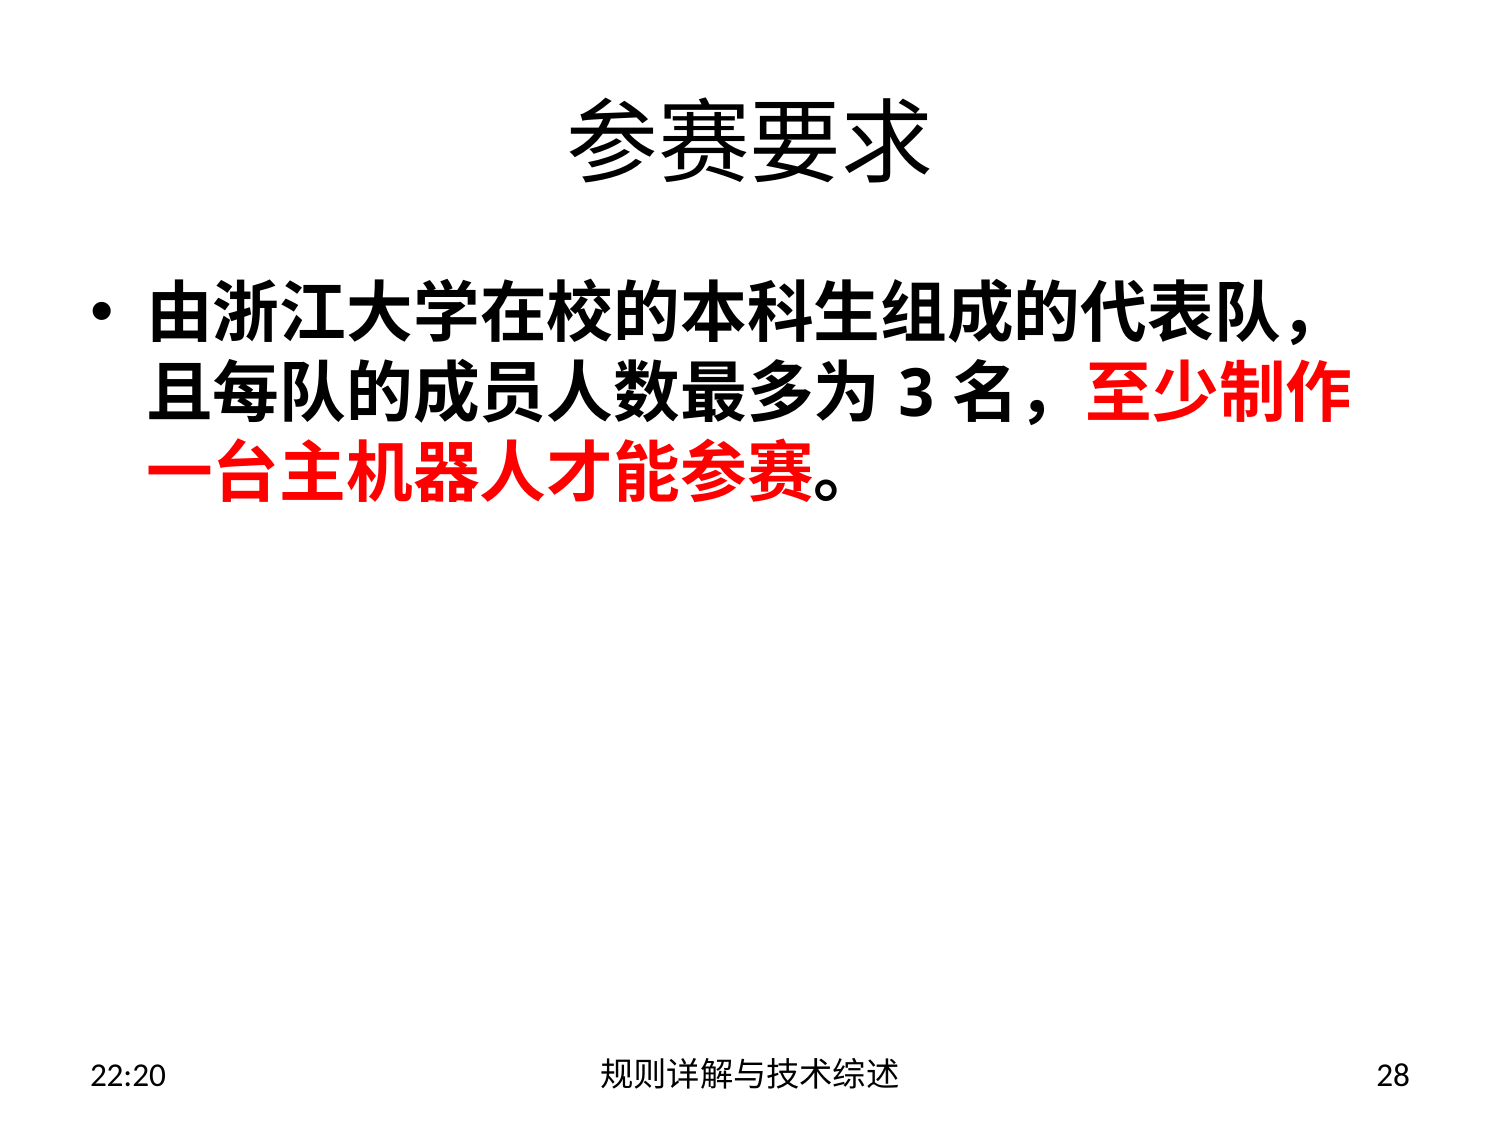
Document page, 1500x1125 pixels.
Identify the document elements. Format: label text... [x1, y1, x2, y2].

slide_number 28 [1074, 1042, 1425, 1103]
title 参赛要求 [75, 45, 1425, 233]
list 由浙江大学在校的本科生组成的代表队，且每队的成员人数最多为3名，至少制作一台主机器人才能参赛。 [75, 262, 1425, 1005]
footer 规则详解与技术综述 [512, 1042, 988, 1103]
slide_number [75, 1042, 425, 1103]
